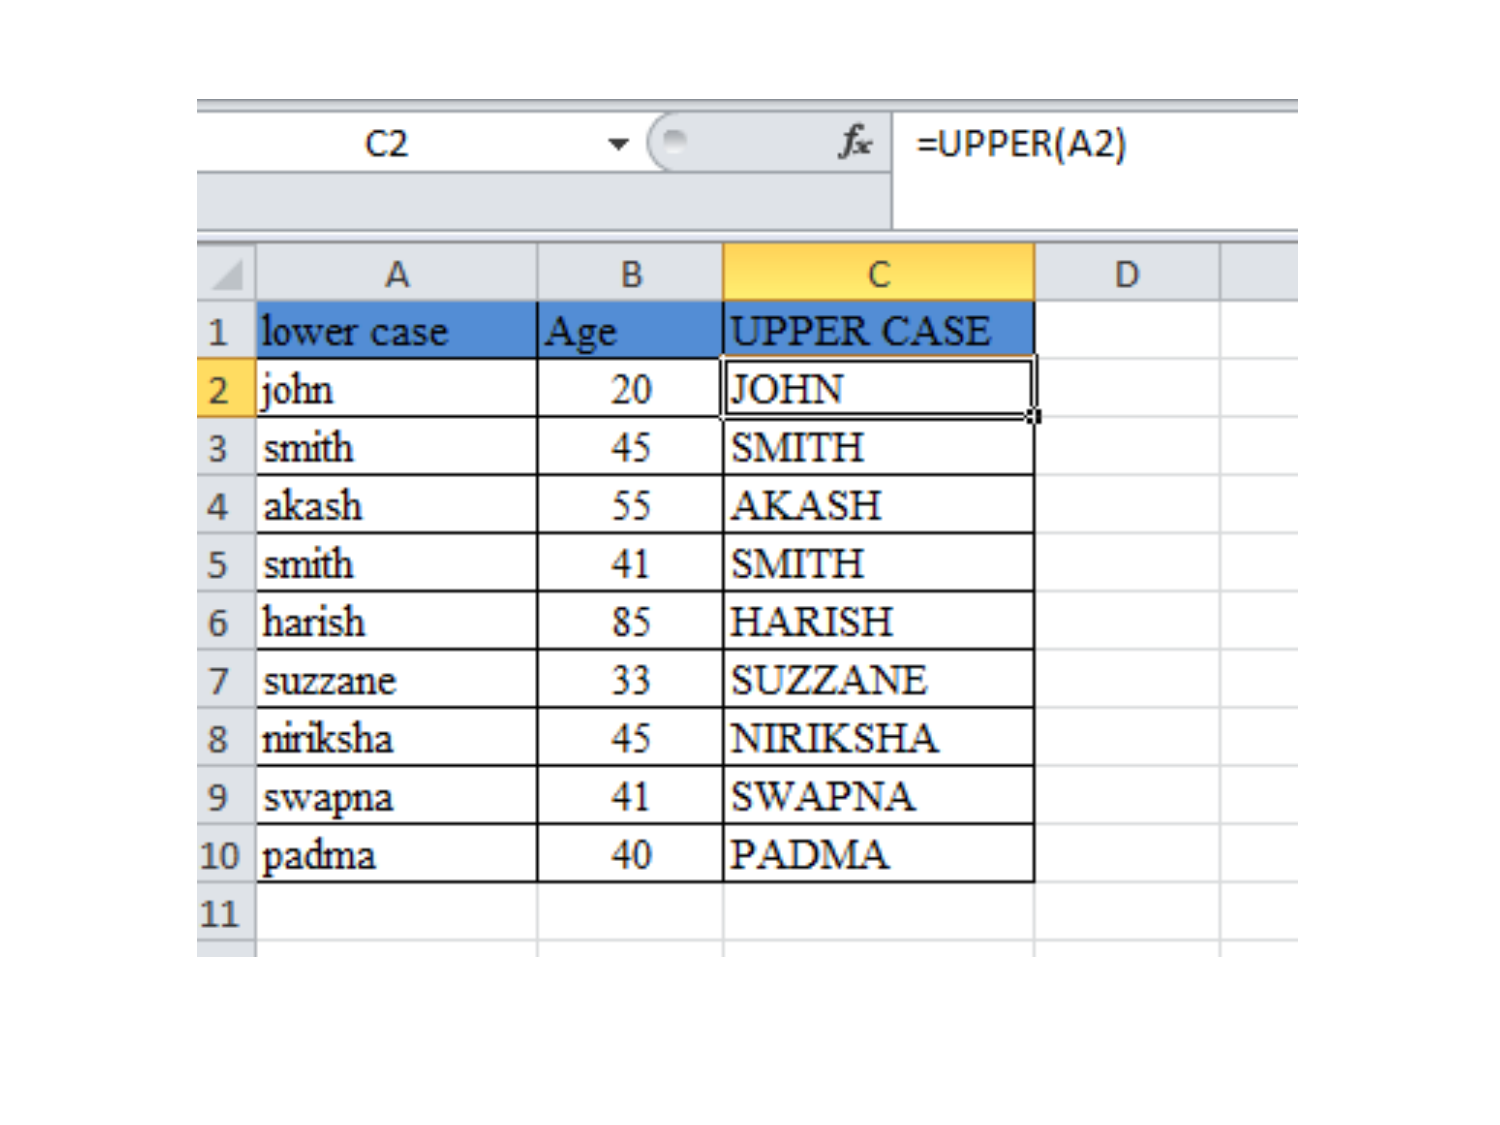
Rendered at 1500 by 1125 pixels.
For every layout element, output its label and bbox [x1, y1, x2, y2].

picture [197, 99, 1298, 957]
